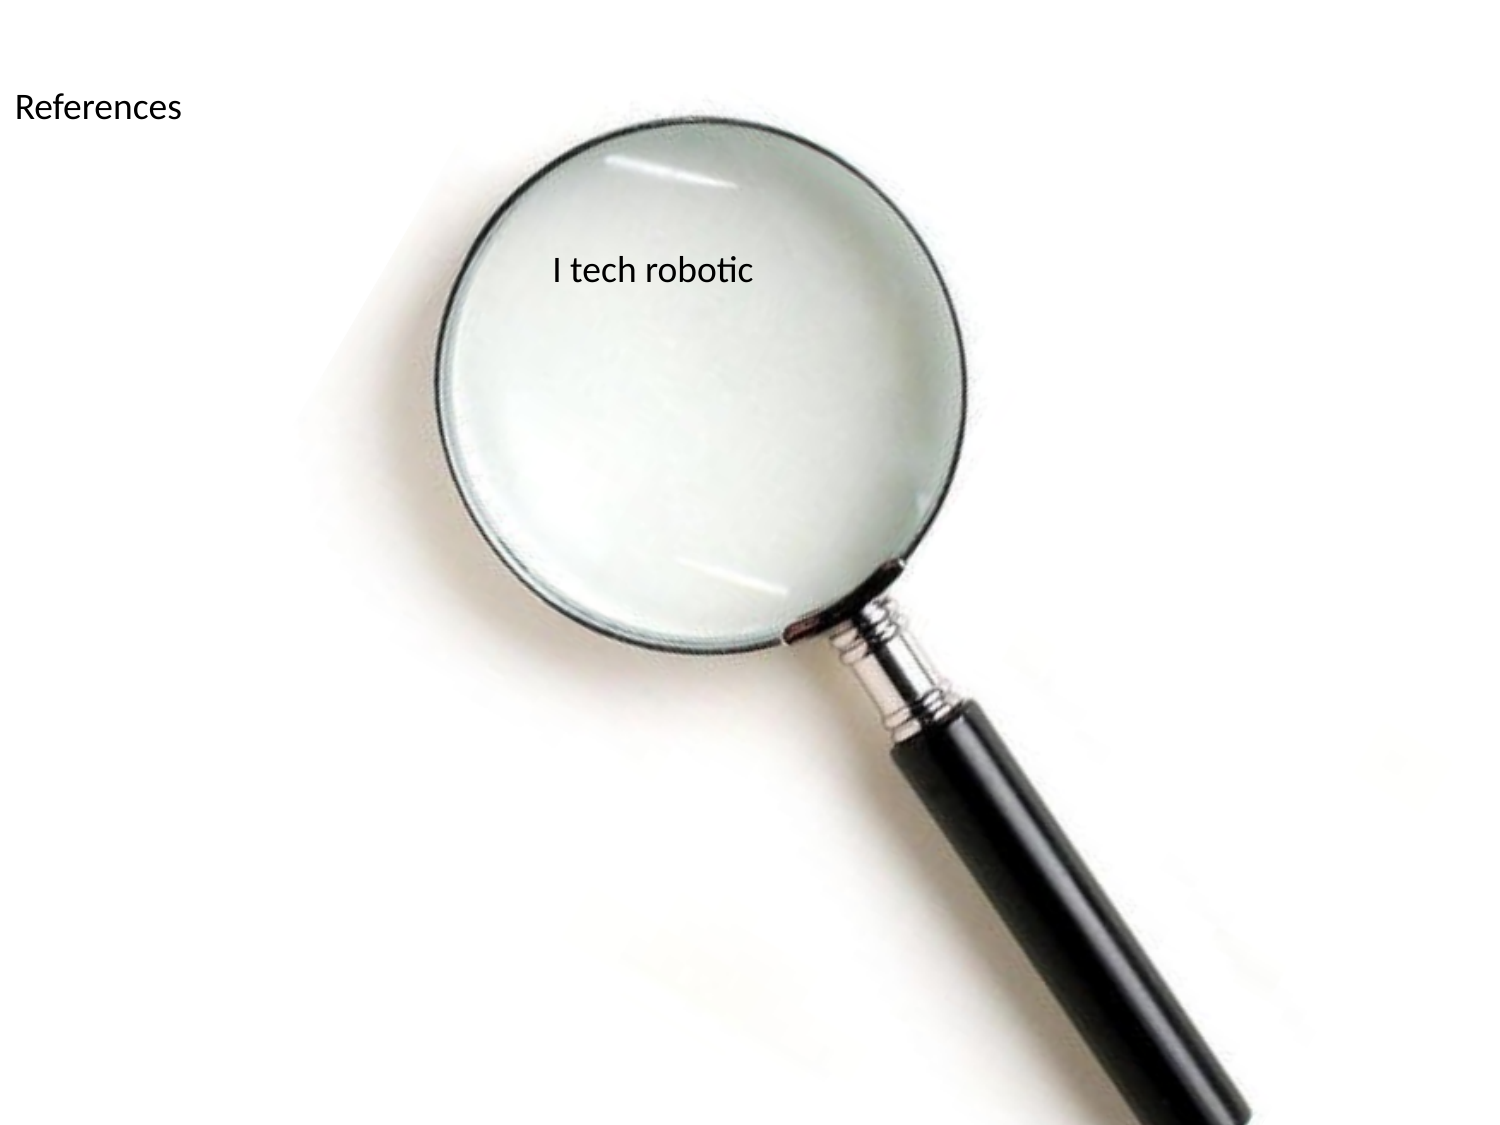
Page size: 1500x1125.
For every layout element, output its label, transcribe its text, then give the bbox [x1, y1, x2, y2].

picture [63, 0, 1500, 1125]
text_box References [0, 74, 291, 180]
